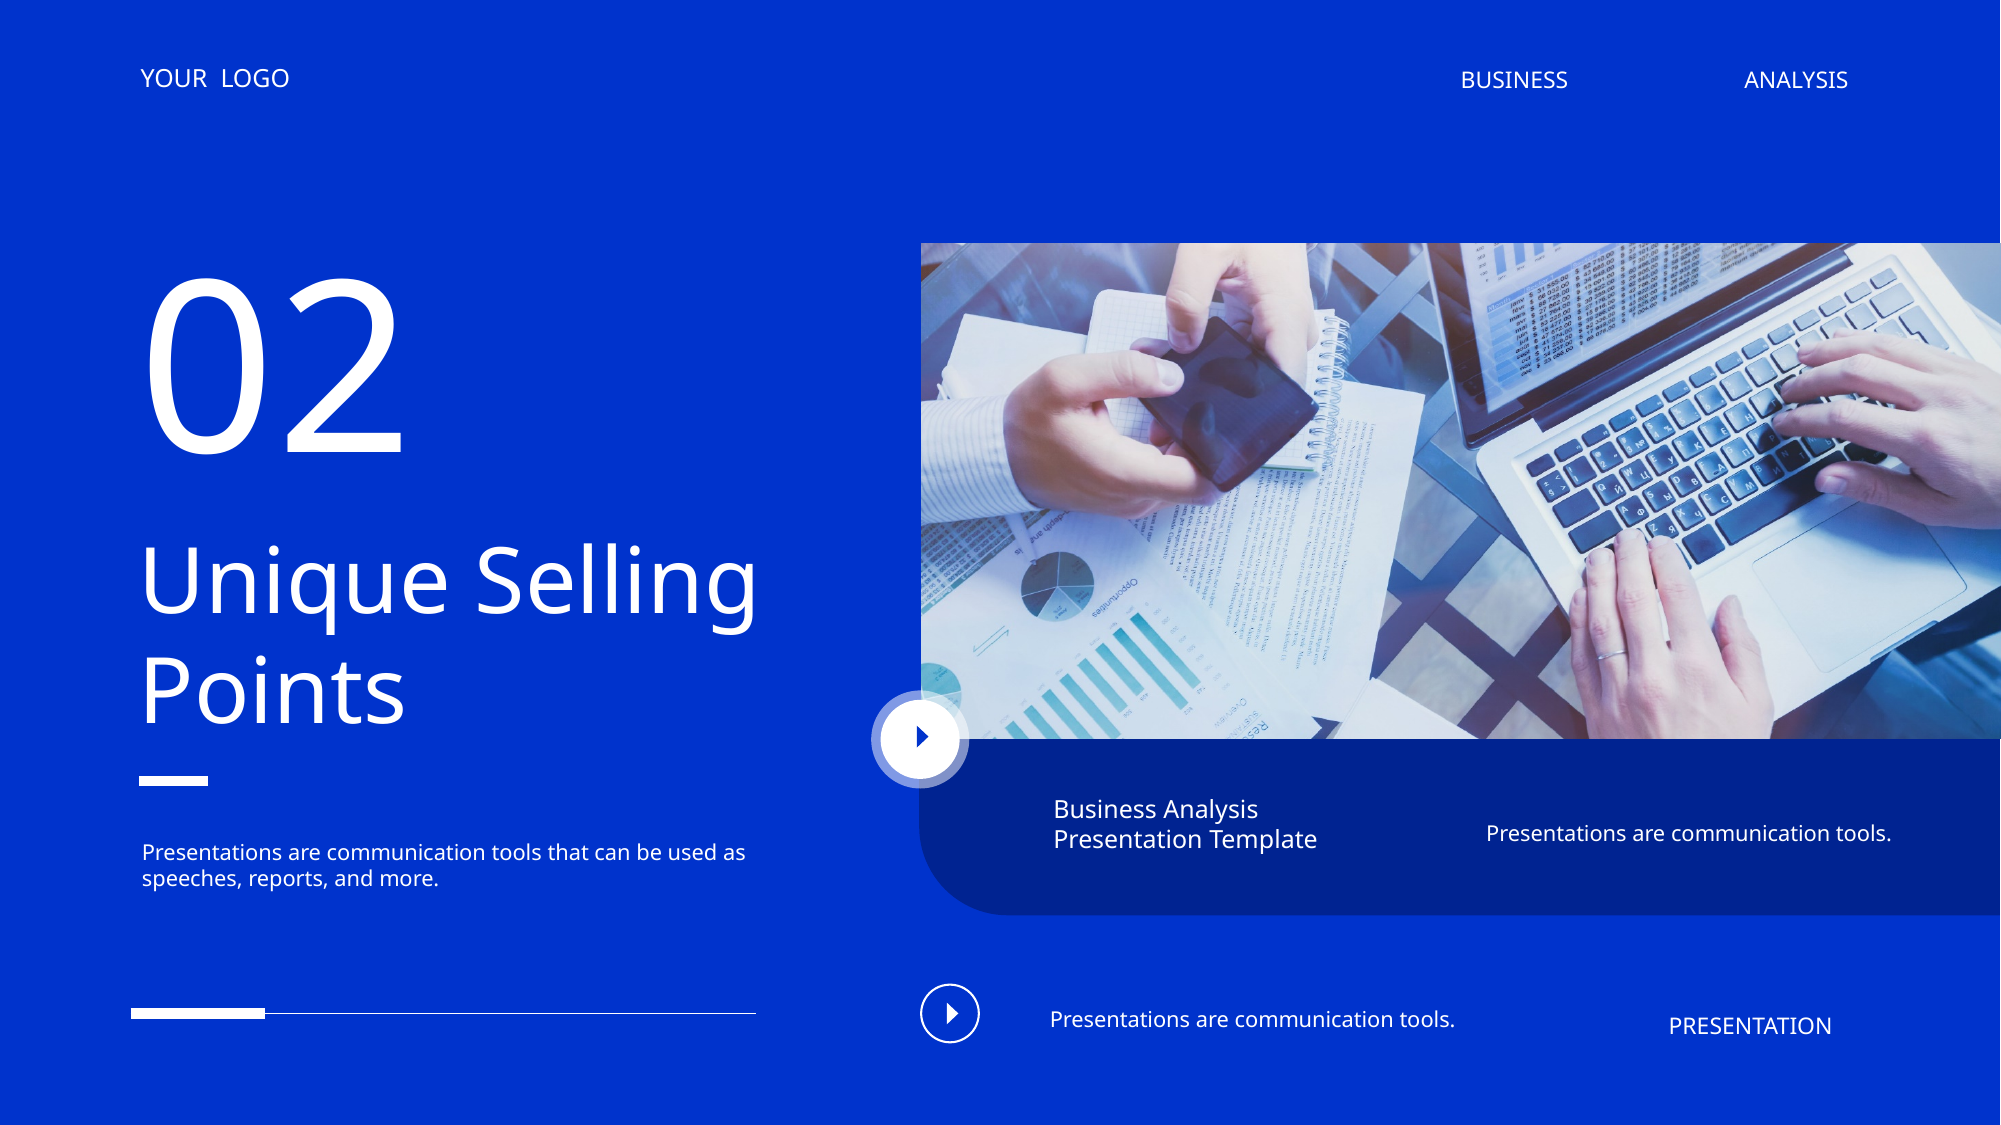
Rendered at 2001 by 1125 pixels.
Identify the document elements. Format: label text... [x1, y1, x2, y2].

picture [921, 243, 2001, 739]
text_box 02 [124, 206, 812, 509]
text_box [921, 984, 979, 1043]
text_box PRESENTATION [1653, 1004, 2000, 1047]
text_box [879, 698, 961, 780]
text_box ANALYSIS [1729, 57, 1922, 101]
text_box [918, 739, 2000, 917]
text_box Unique Selling Points [124, 514, 812, 750]
text_box YOUR LOGO [125, 54, 429, 100]
text_box Business Analysis Presentation Template [1038, 786, 1577, 861]
text_box Presentations are communication tools that can be used as speeches, reports, and more. [127, 830, 804, 898]
text_box BUSINESS [1445, 57, 1671, 101]
text_box Presentations are communication tools. [1035, 998, 1535, 1040]
text_box [870, 689, 971, 790]
text_box [915, 723, 928, 750]
text_box Presentations are communication tools. [1471, 811, 1916, 853]
